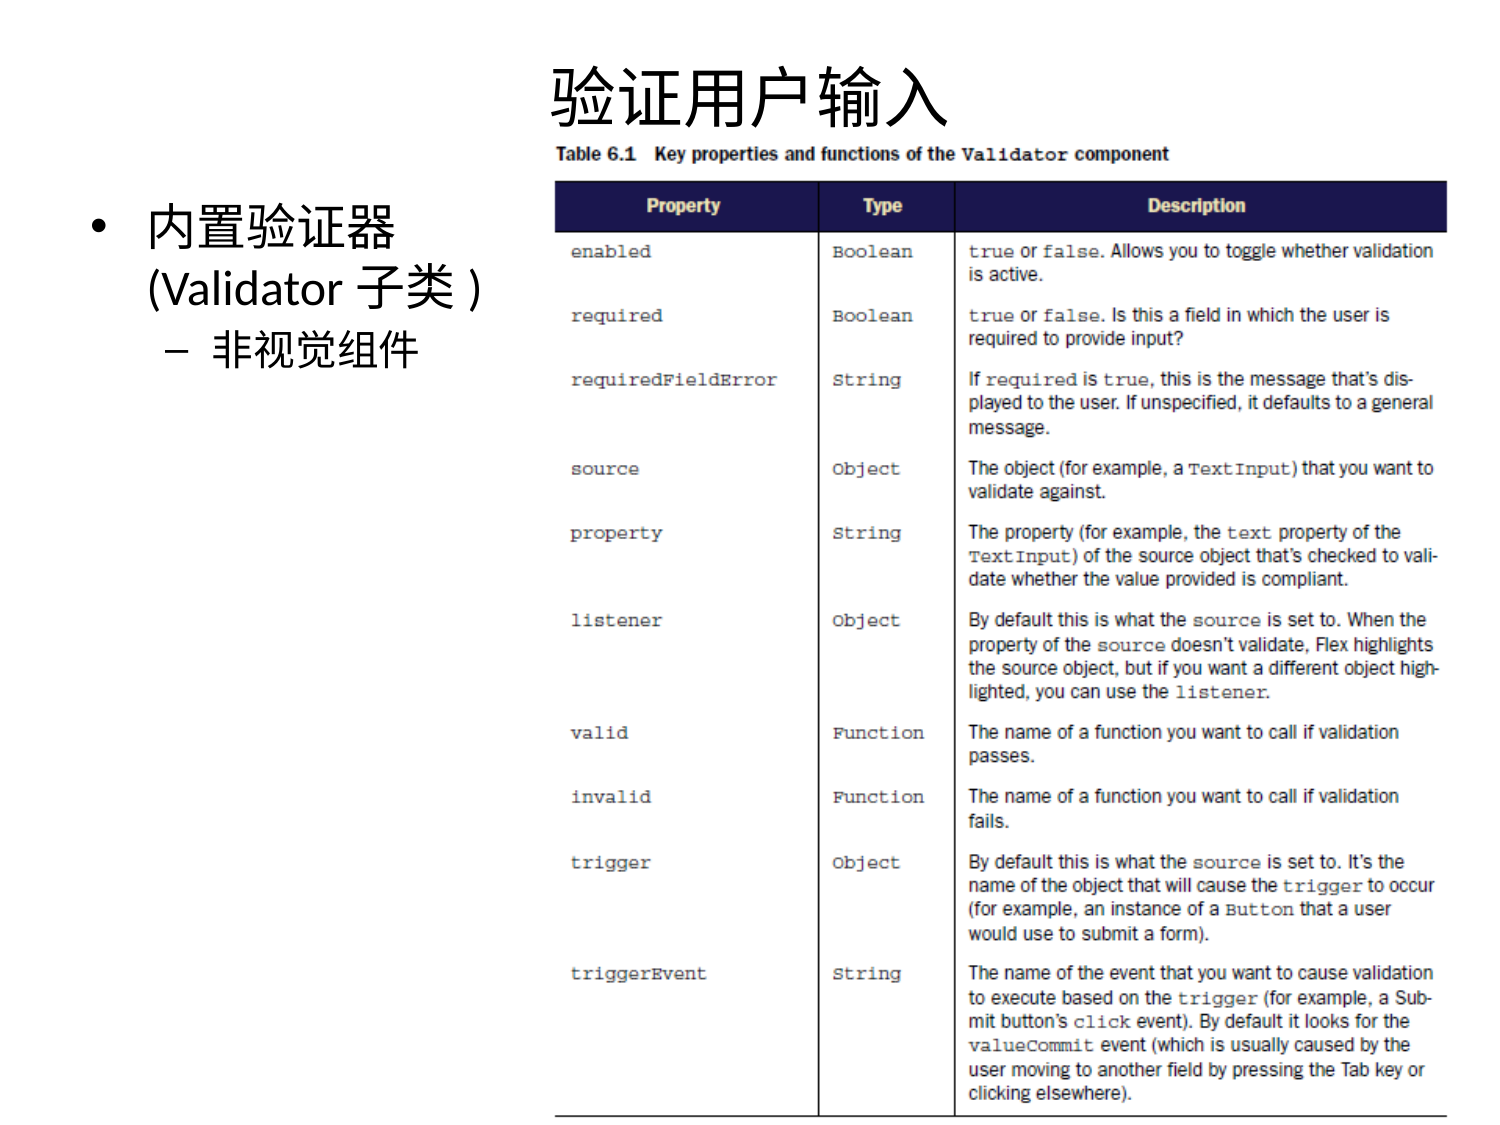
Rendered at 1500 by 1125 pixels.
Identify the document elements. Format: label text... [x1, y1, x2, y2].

picture [549, 138, 1466, 1125]
title 验证用户输入 [75, 24, 1425, 168]
list 内置验证器 (Validator子类) 非视觉组件 [75, 187, 544, 1100]
